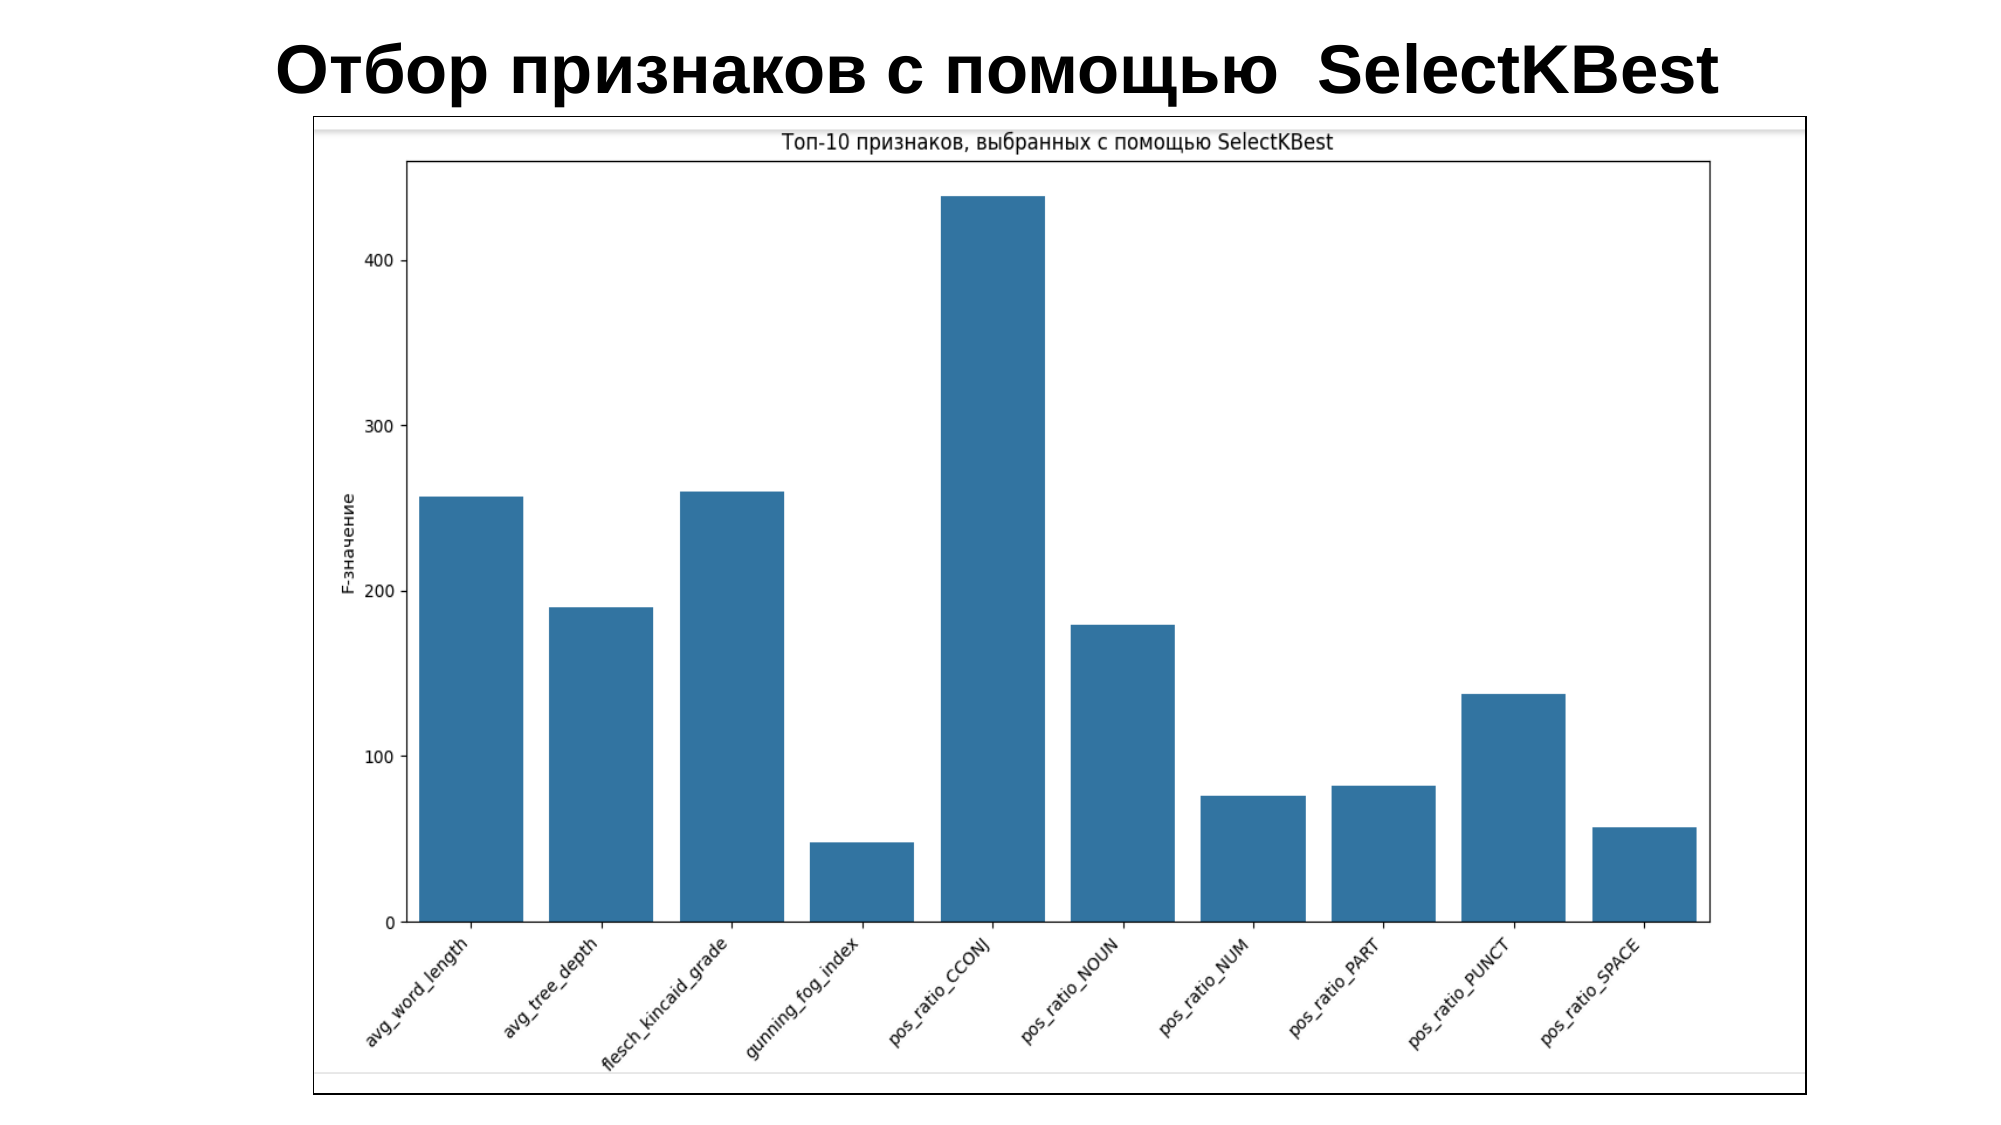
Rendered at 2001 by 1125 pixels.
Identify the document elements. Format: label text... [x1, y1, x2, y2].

slide_number 20 [1412, 1042, 1863, 1103]
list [314, 117, 1806, 1094]
title Отбор признаков с помощью SelectKBest [75, 26, 1922, 116]
